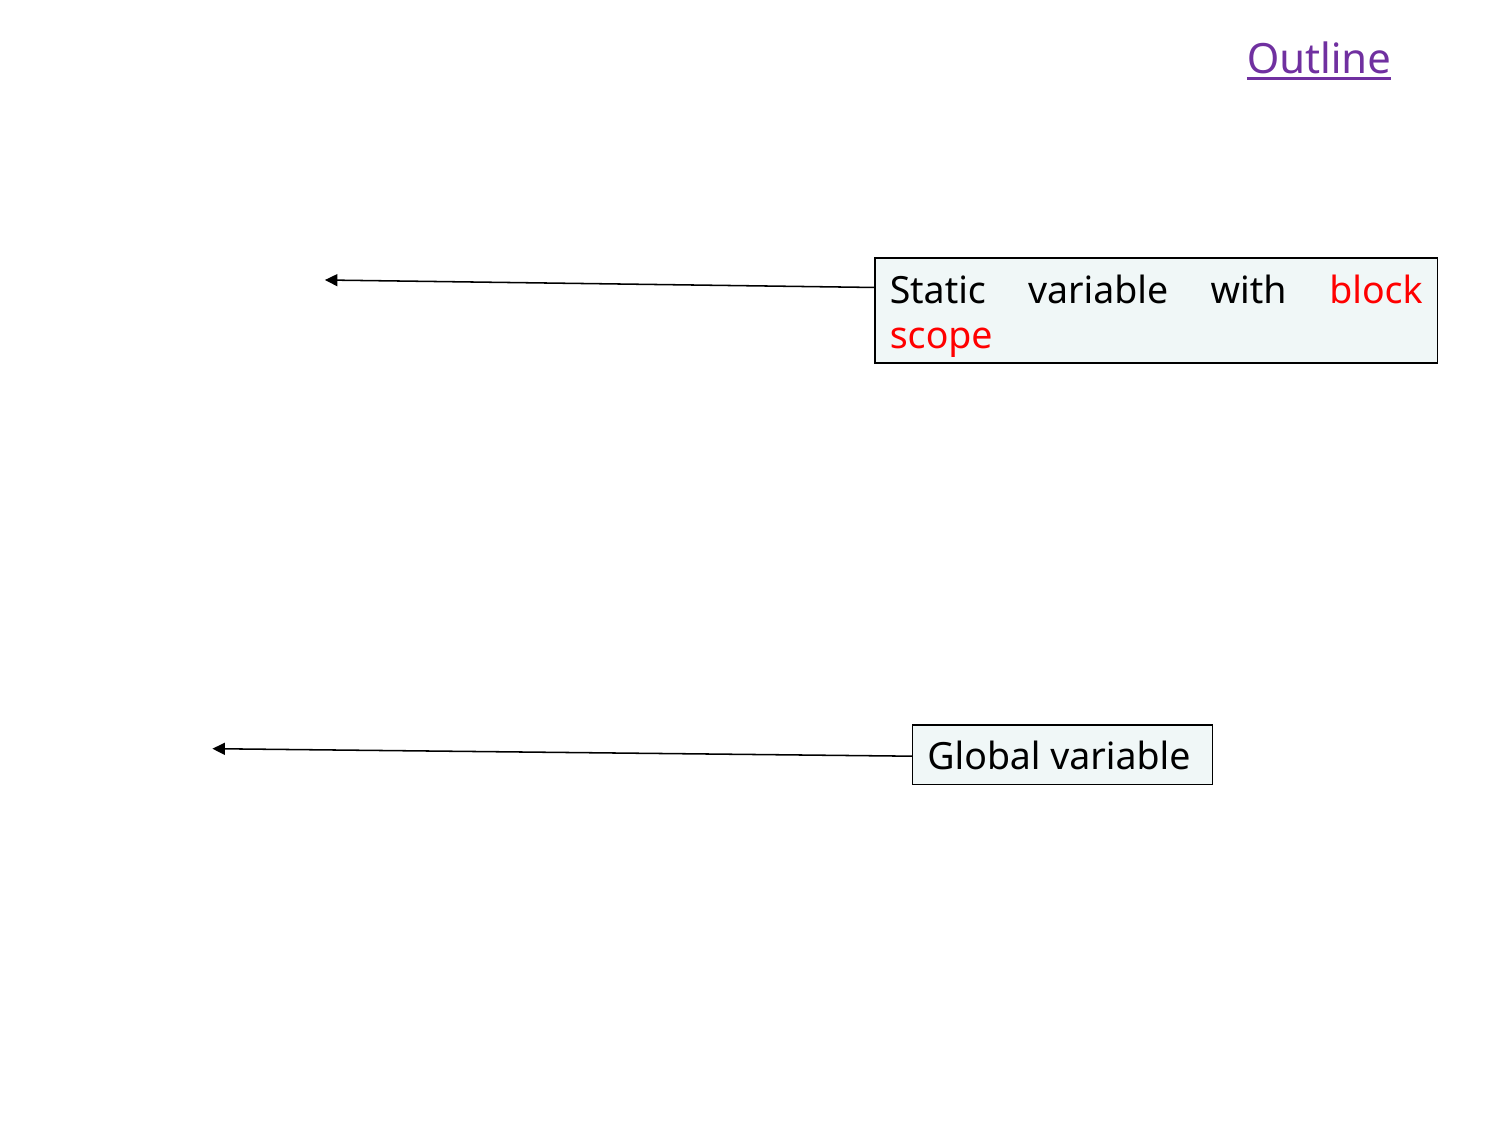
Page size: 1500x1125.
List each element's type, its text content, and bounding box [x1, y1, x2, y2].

text_box Outline [1160, 24, 1488, 90]
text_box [0, 0, 1157, 922]
text_box Static variable with block scope [1160, 258, 1438, 363]
text_box Global variable [1160, 724, 1213, 785]
